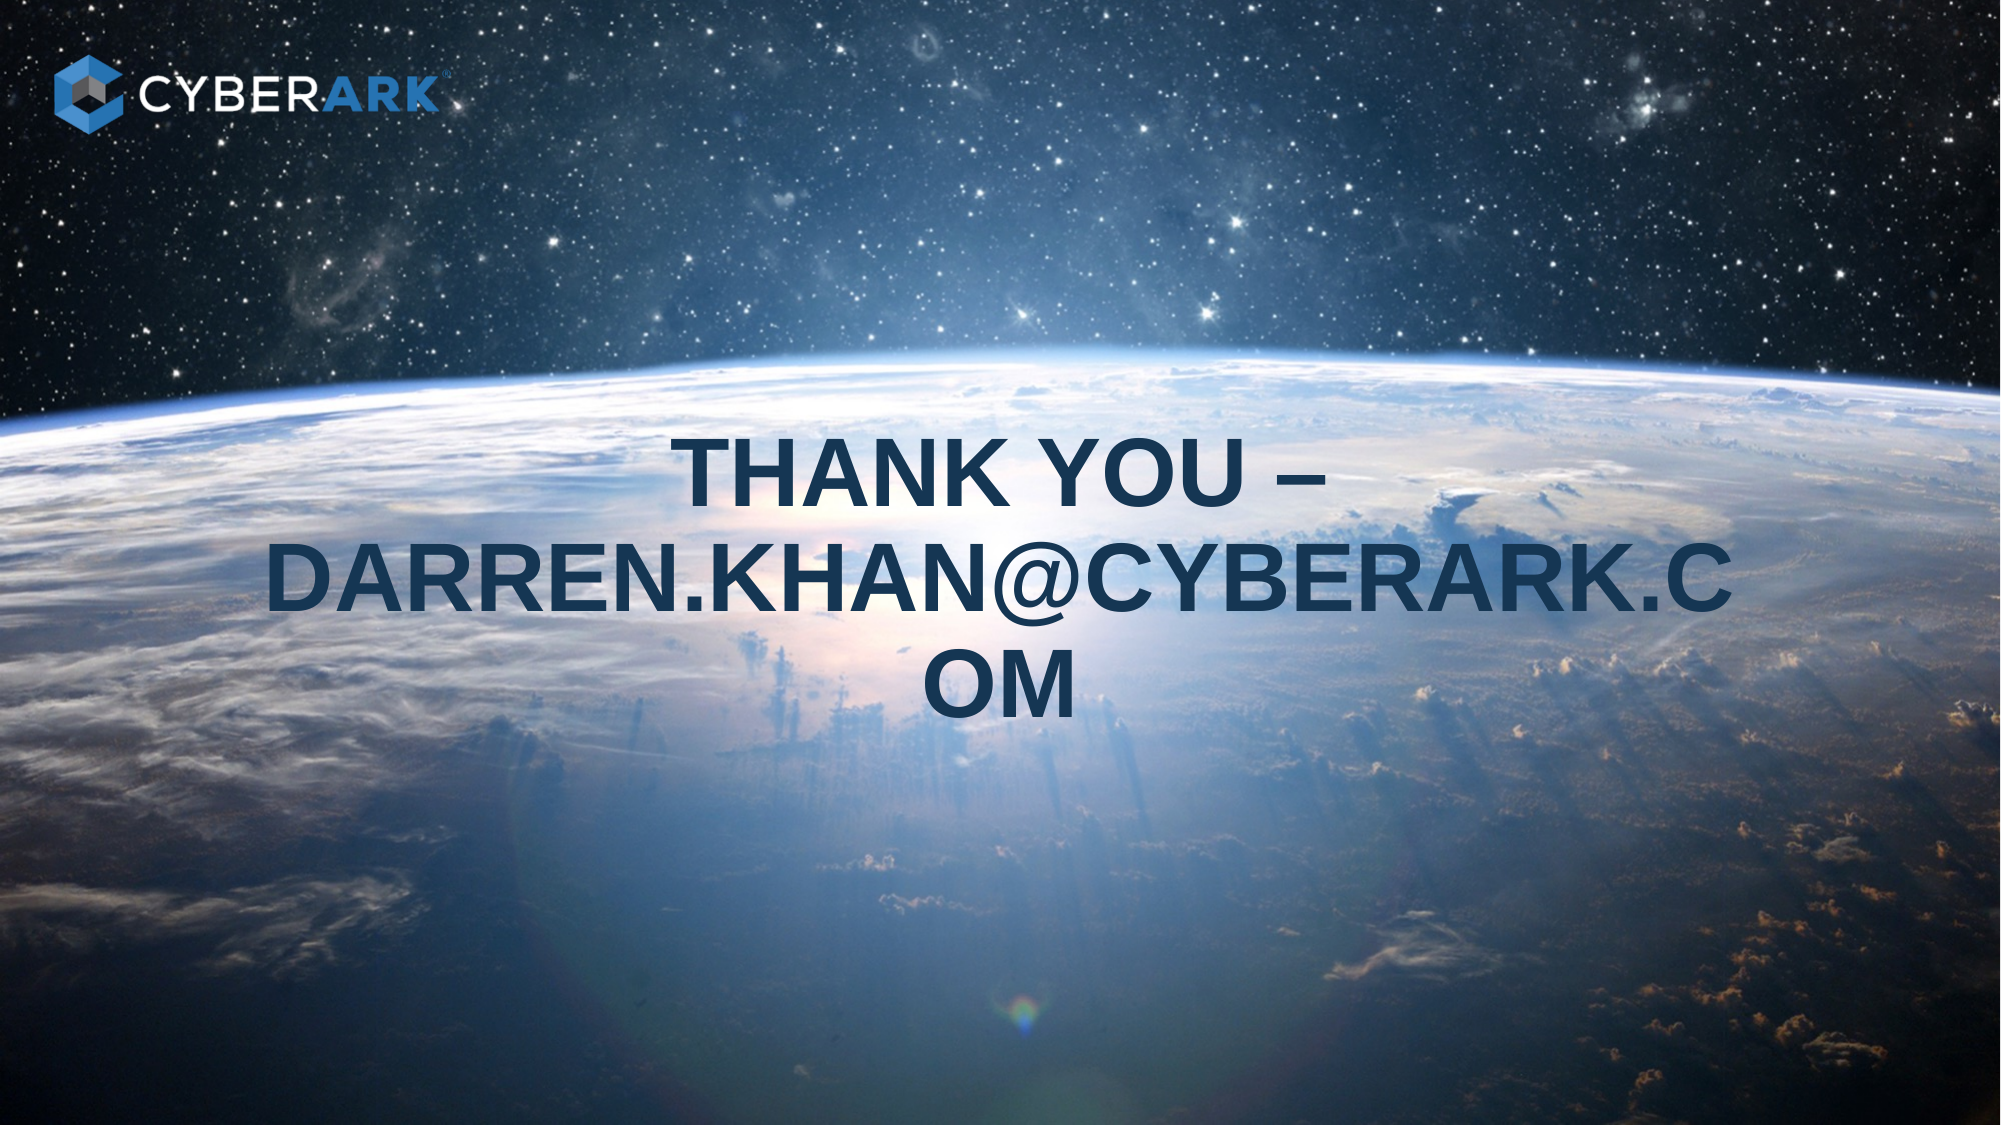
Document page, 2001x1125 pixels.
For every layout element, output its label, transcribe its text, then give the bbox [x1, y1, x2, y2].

picture [0, 0, 2001, 1125]
title Thank You – Darren.khan@cyberark.com [256, 420, 1744, 740]
